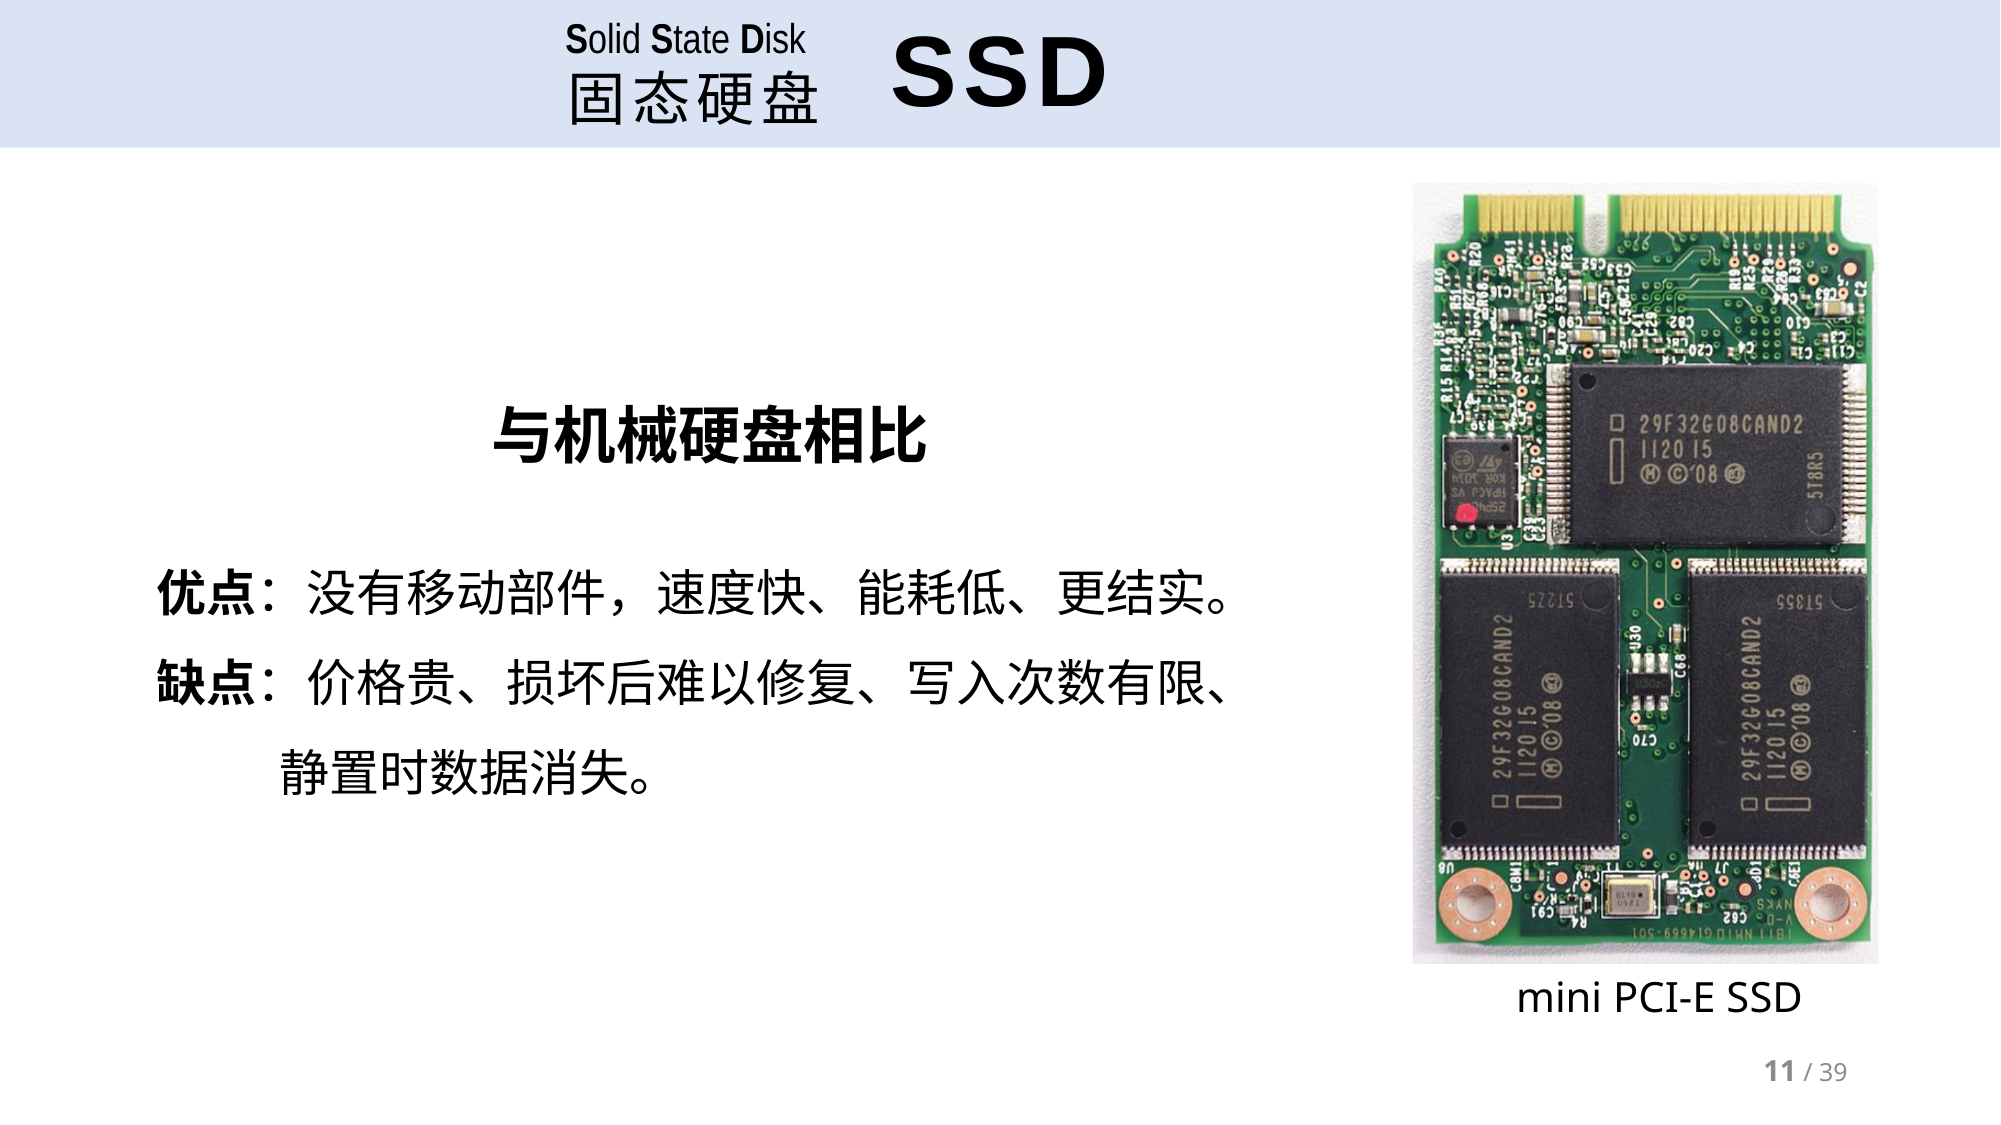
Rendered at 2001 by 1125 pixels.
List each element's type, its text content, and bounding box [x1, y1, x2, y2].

slide_number 11 / 39 [1412, 1042, 1863, 1103]
title SSD [0, 0, 2000, 148]
text_box mini PCI-E SSD [1501, 964, 1818, 1029]
text_box 固态硬盘 [552, 54, 835, 140]
picture [1412, 182, 1879, 964]
text_box Solid State Disk [550, 4, 822, 70]
text_box 与机械硬盘相比 优点：没有移动部件，速度快、能耗低、更结实。 缺点：价格贵、损坏后难以修复、写入次数有限、 静置时数据消失。 [141, 351, 1279, 809]
